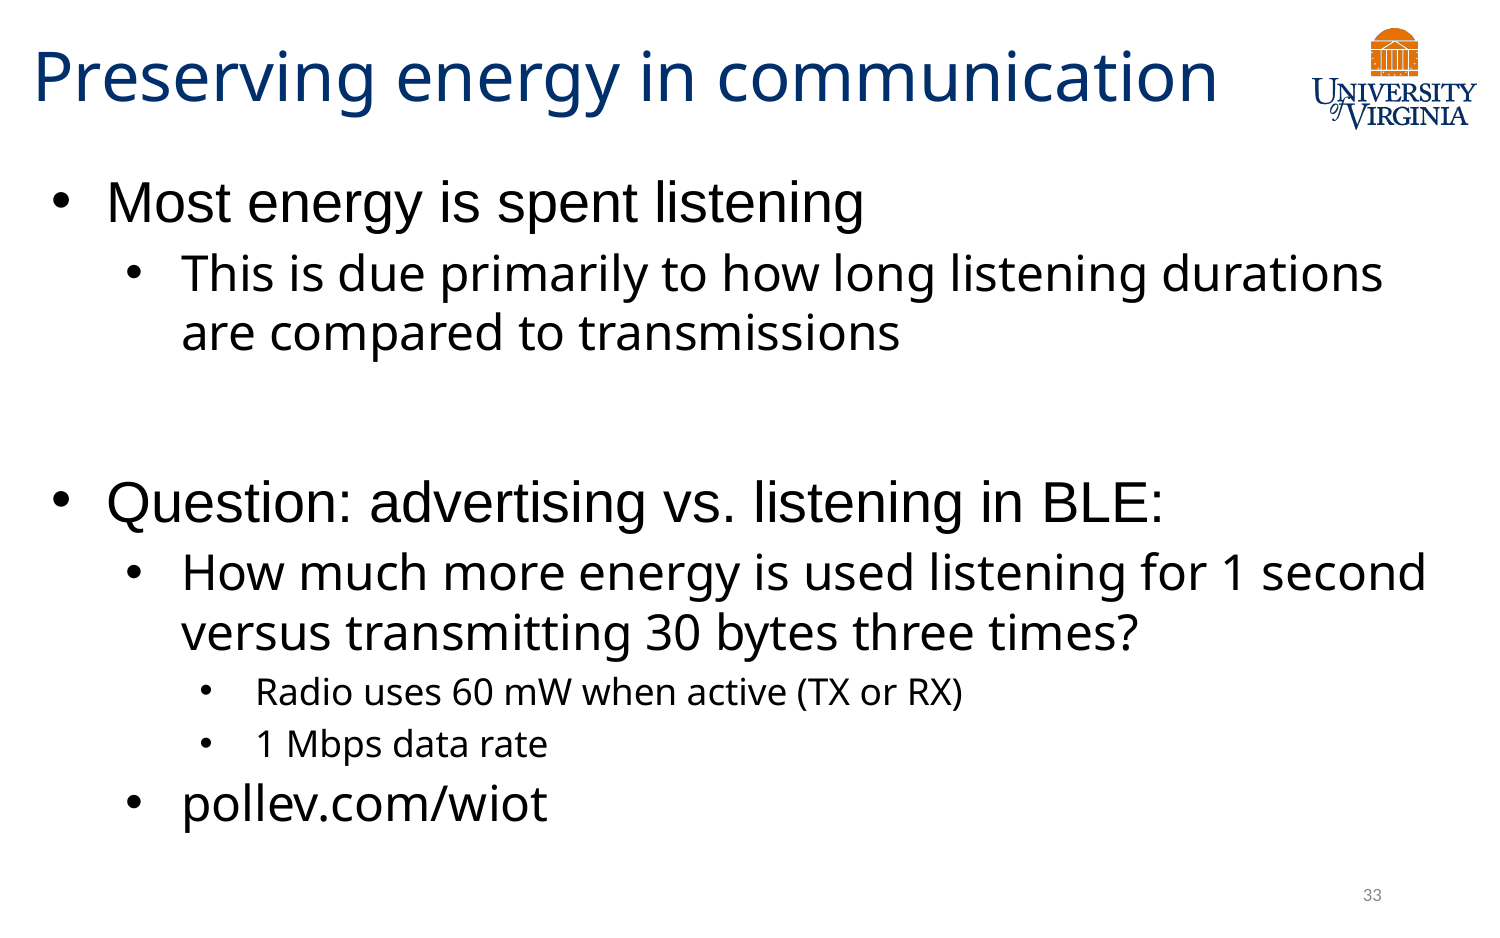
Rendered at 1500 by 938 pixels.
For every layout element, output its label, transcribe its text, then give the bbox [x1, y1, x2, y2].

slide_number 33 [1059, 868, 1397, 919]
list Most energy is spent listening This is due primarily to how long listening durations are compared to transmissions Question: advertising vs. listening in BLE: How much more energy is used listening for 1 second versus transmitting 30 bytes three times? Radio uses 60 mW when active (TX or RX) 1 Mbps data rate pollev.com/wiot [17, 157, 1483, 845]
title Preserving energy in communication [17, 14, 1297, 145]
picture [1312, 28, 1477, 130]
